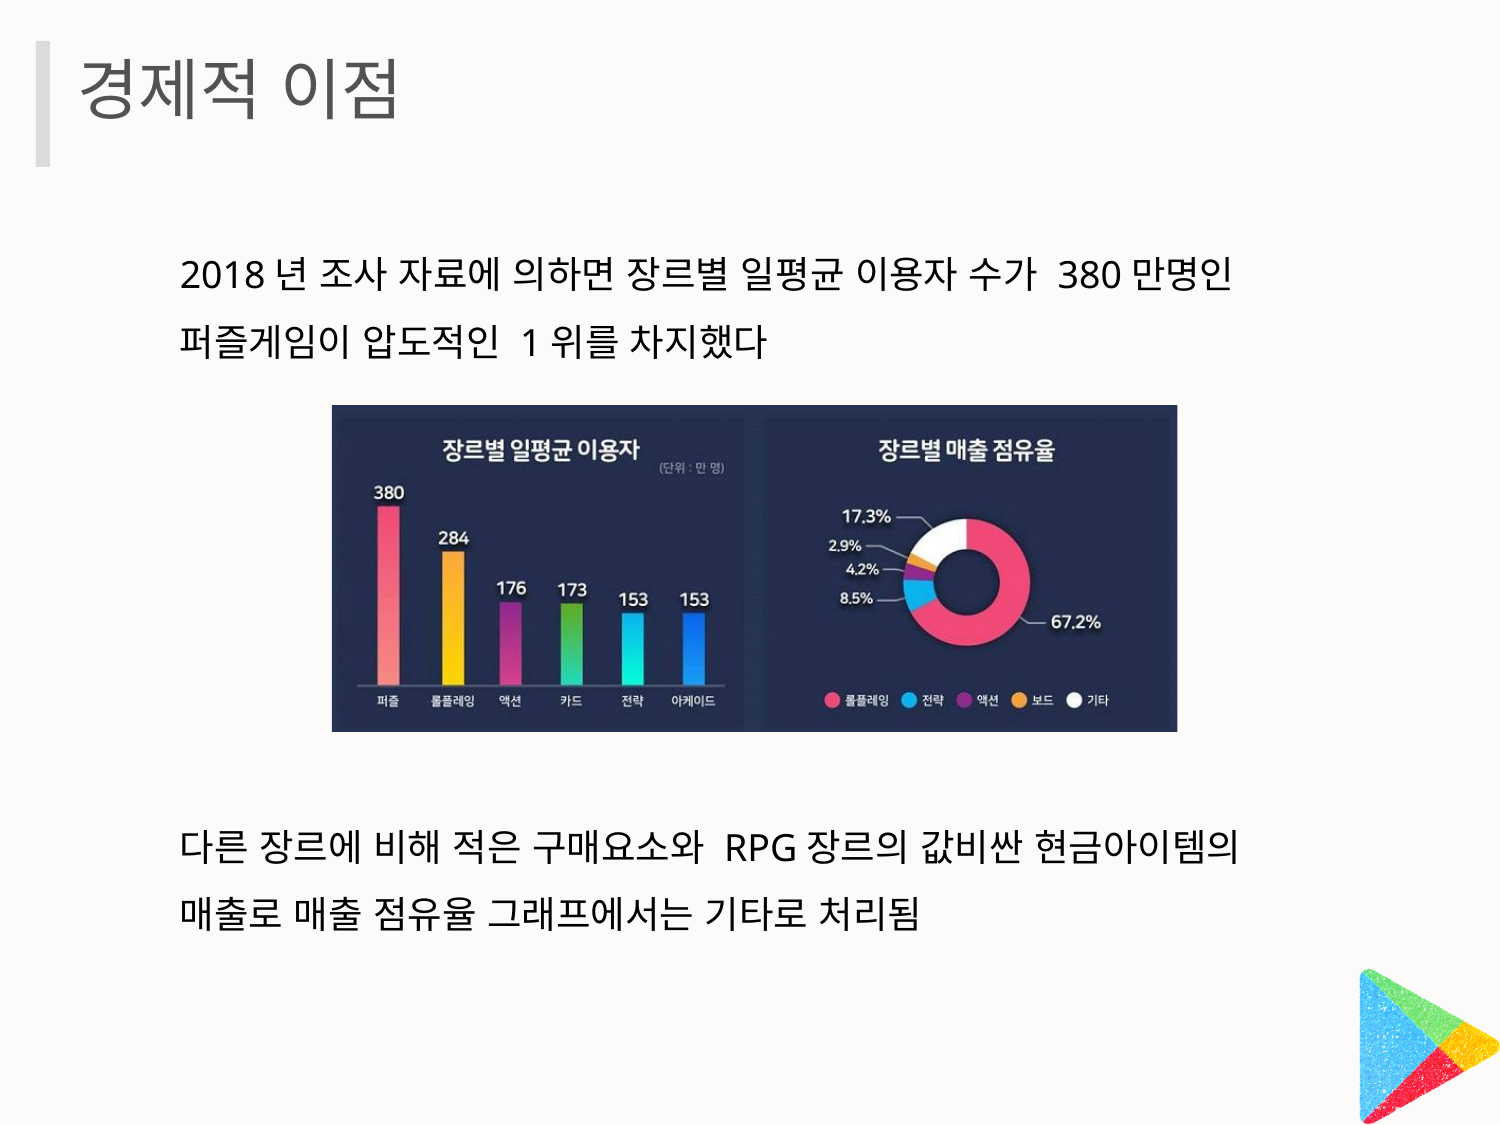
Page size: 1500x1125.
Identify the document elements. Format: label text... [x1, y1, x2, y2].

text_box 다른 장르에 비해 적은 구매요소와 RPG장르의 값비싼 현금아이템의 매출로 매출 점유율 그래프에서는 기타로 처리됨 [164, 793, 1345, 944]
text_box 경제적 이점 [62, 40, 435, 136]
picture [331, 405, 1178, 733]
text_box 2018년 조사 자료에 의하면 장르별 일평균 이용자 수가 380만명인 퍼즐게임이 압도적인 1위를 차지했다 [164, 220, 1319, 371]
picture [1359, 968, 1500, 1124]
